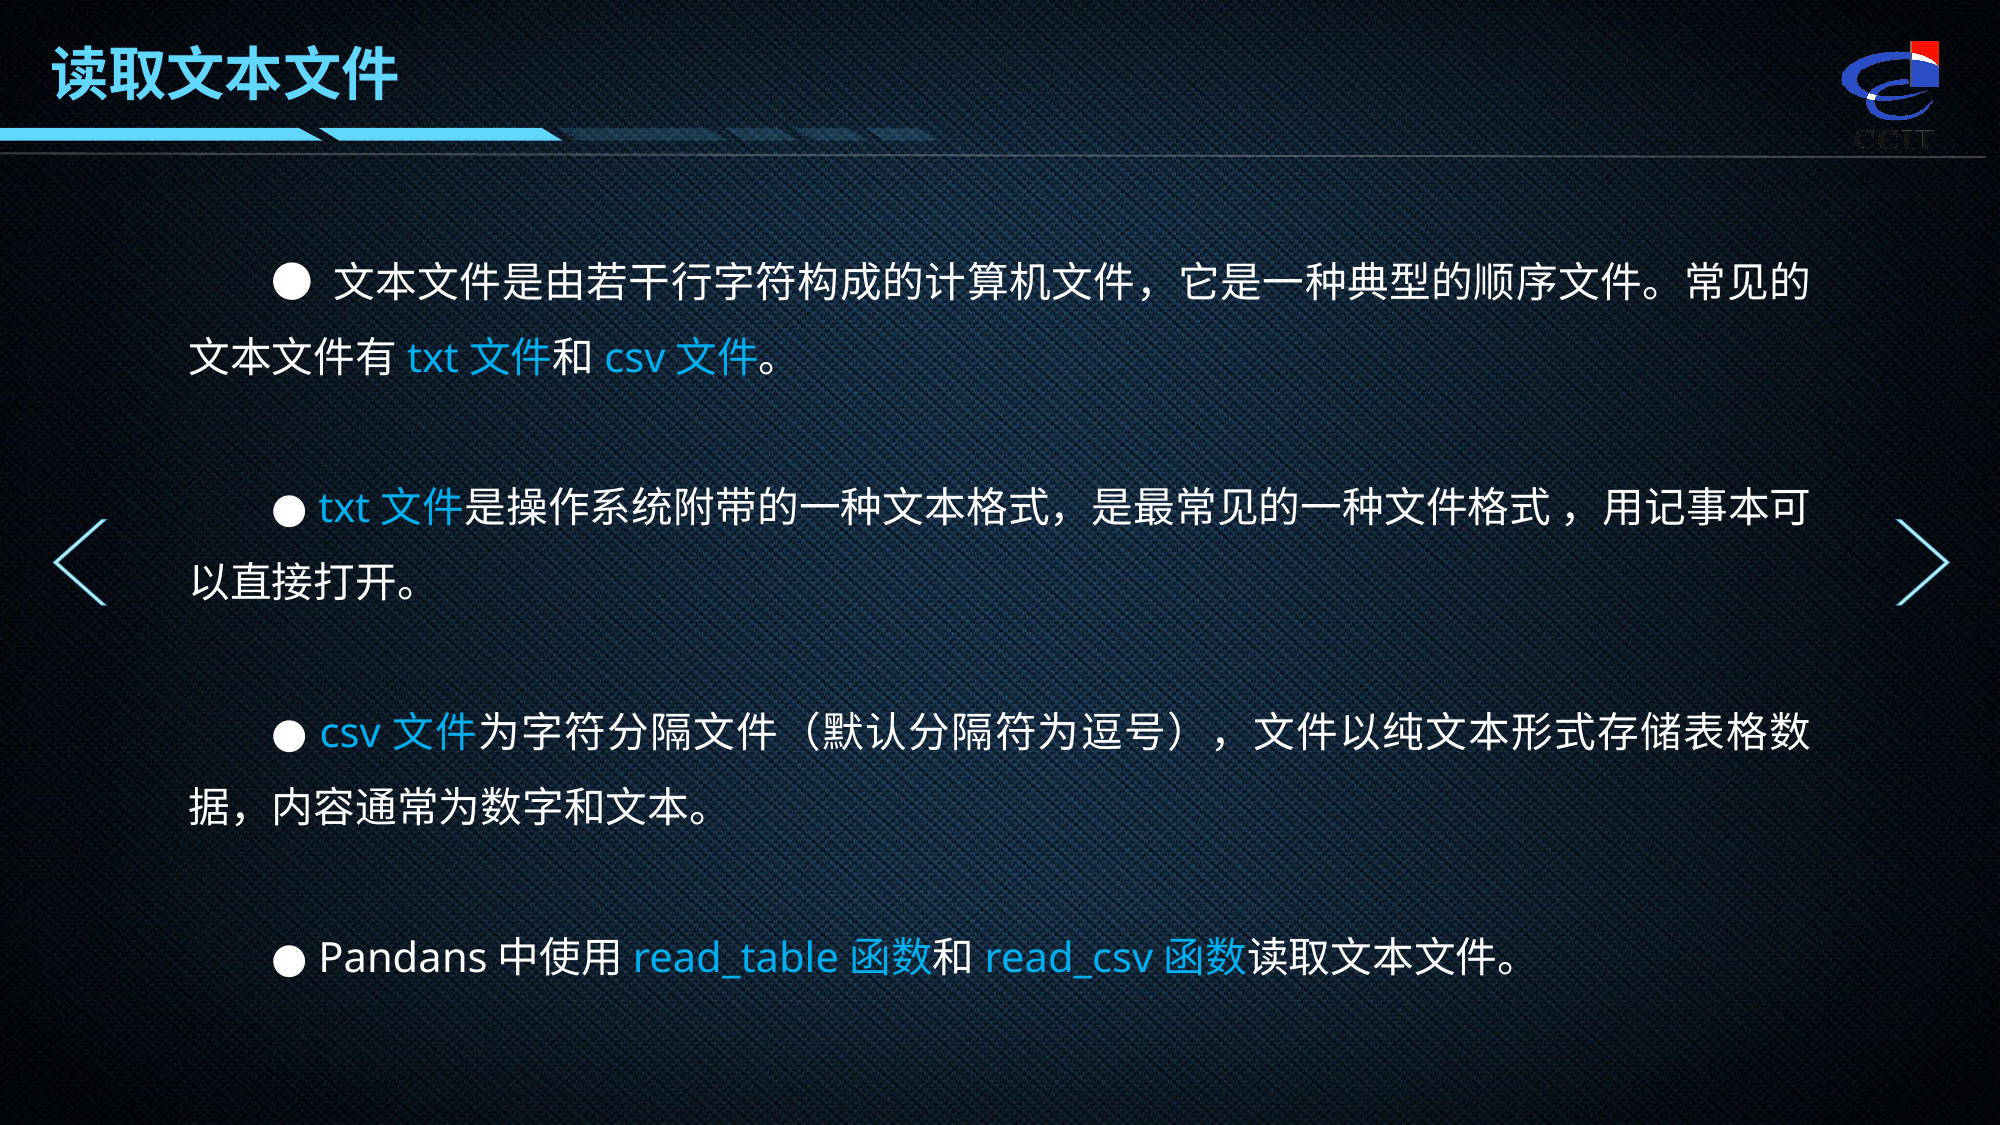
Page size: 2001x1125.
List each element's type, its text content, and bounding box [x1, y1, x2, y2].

text_box 读取文本文件 [35, 29, 1277, 115]
text_box ● 文本文件是由若干行字符构成的计算机文件，它是一种典型的顺序文件。常见的文本文件有txt文件和csv文件。 ● txt文件是操作系统附带的一种文本格式，是最常见的一种文件格式 ，用记事本可以直接打开。 ● csv文件为字符分隔文件（默认分隔符为逗号），文件以纯文本形式存储表格数据，内容通常为数字和文本。 ● Pandans中使用read_table函数和read_csv函数读取文本文件。 [173, 223, 1827, 989]
picture [0, 0, 2000, 1125]
